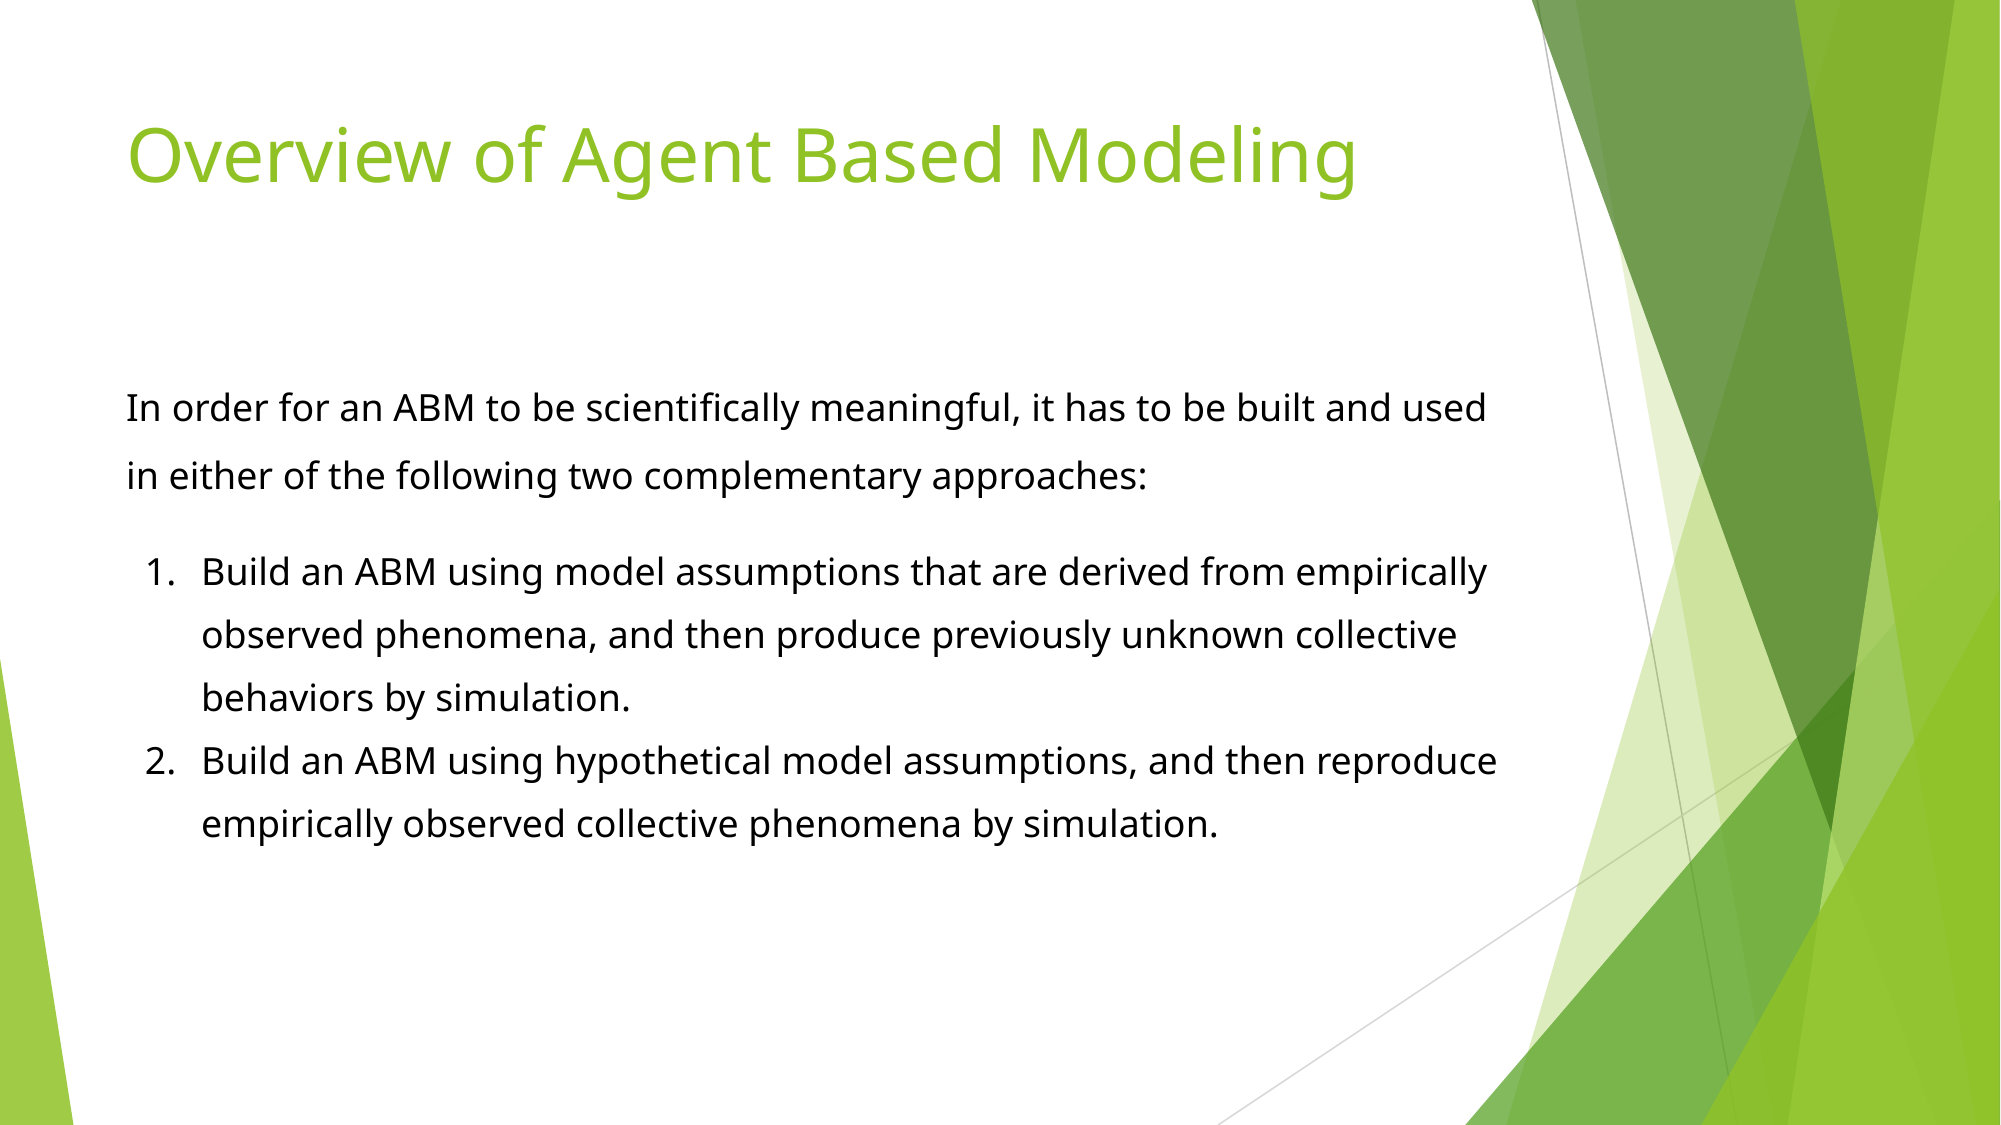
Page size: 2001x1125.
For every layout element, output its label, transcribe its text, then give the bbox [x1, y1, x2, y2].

title Overview of Agent Based Modeling [111, 99, 1522, 317]
list In order for an ABM to be scientiﬁcally meaningful, it has to be built and used in either of the following two complementary approaches: Build an ABM using model assumptions that are derived from empirically observed phenomena, and then produce previously unknown collective behaviors by simulation. Build an ABM using hypothetical model assumptions, and then reproduce empirically observed collective phenomena by simulation. [111, 354, 1522, 992]
